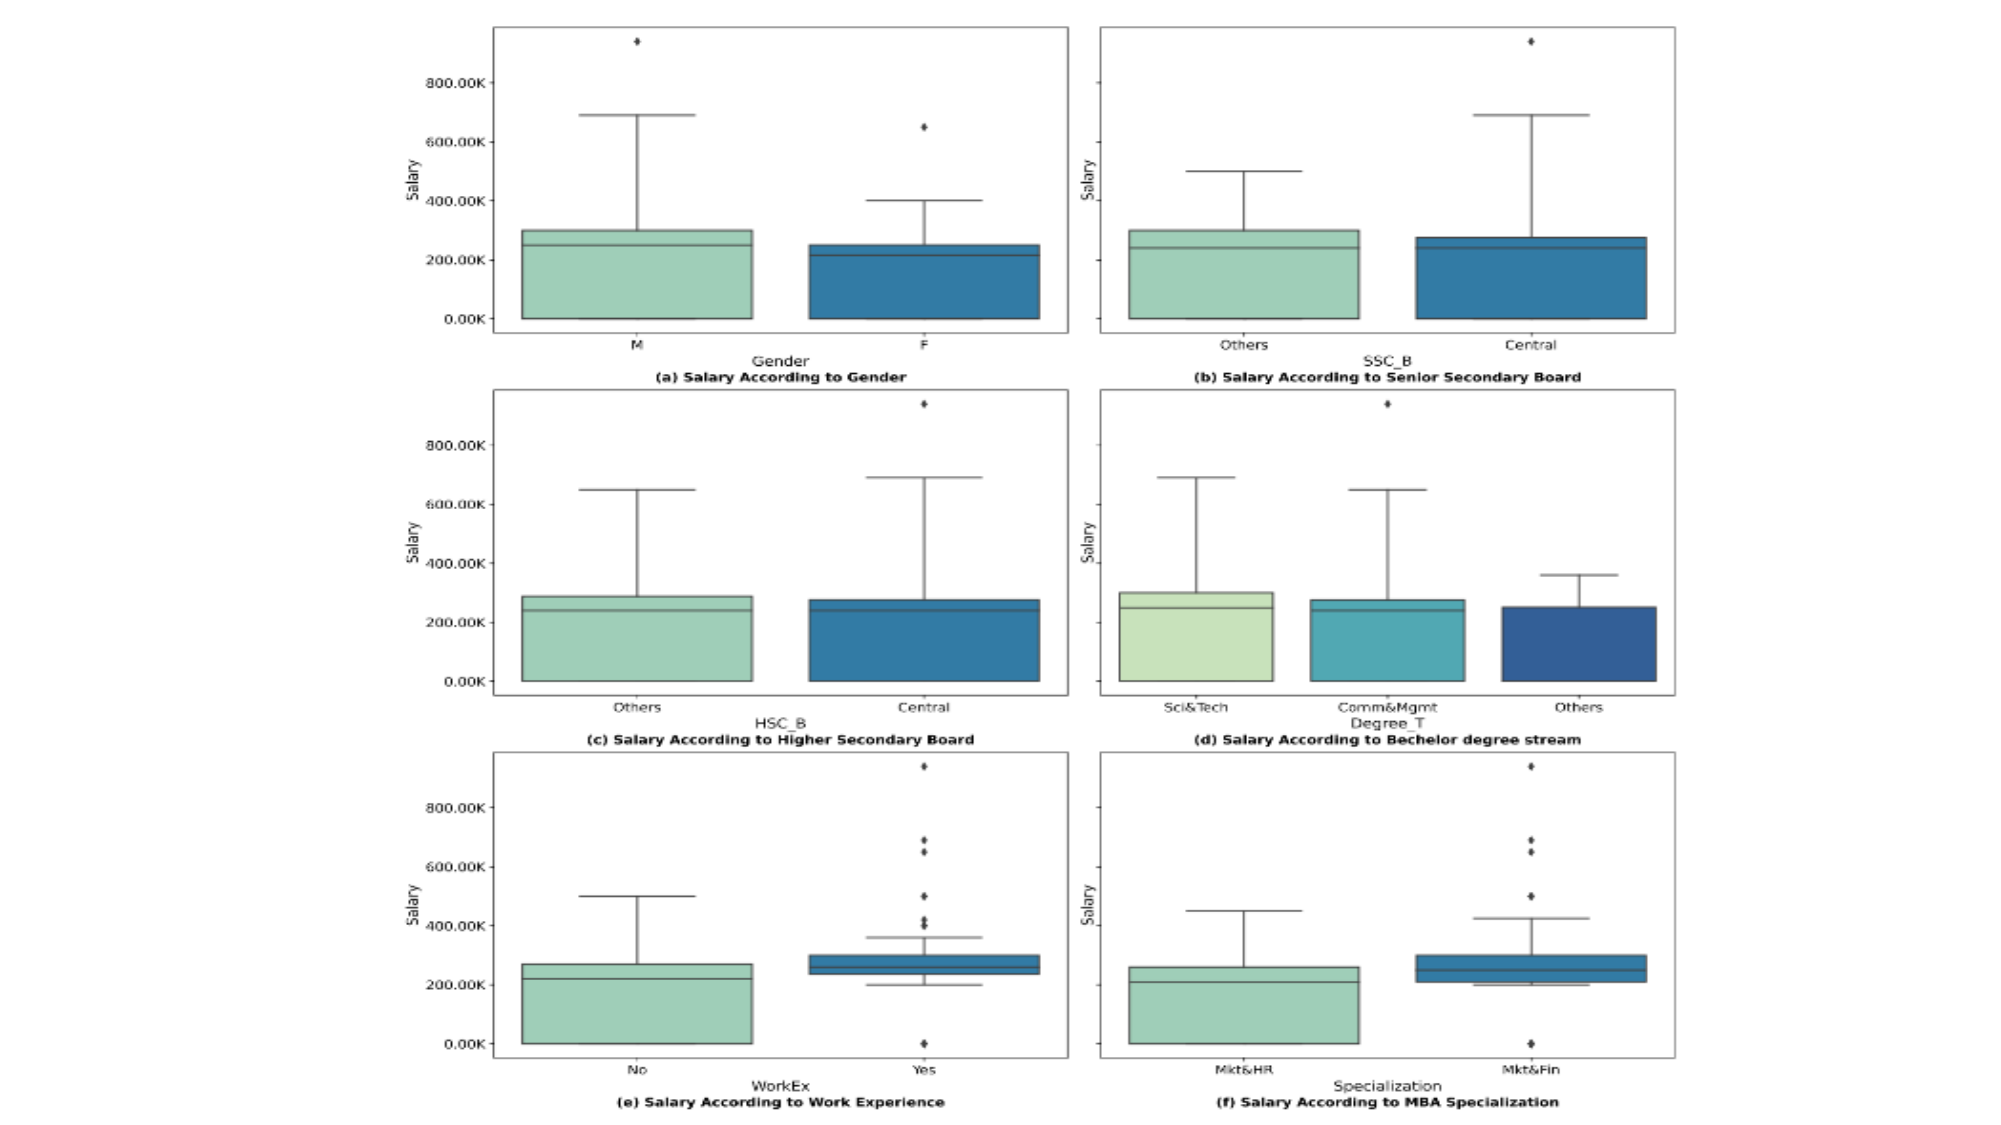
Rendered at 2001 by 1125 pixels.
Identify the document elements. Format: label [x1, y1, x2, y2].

picture [370, 16, 1709, 1125]
